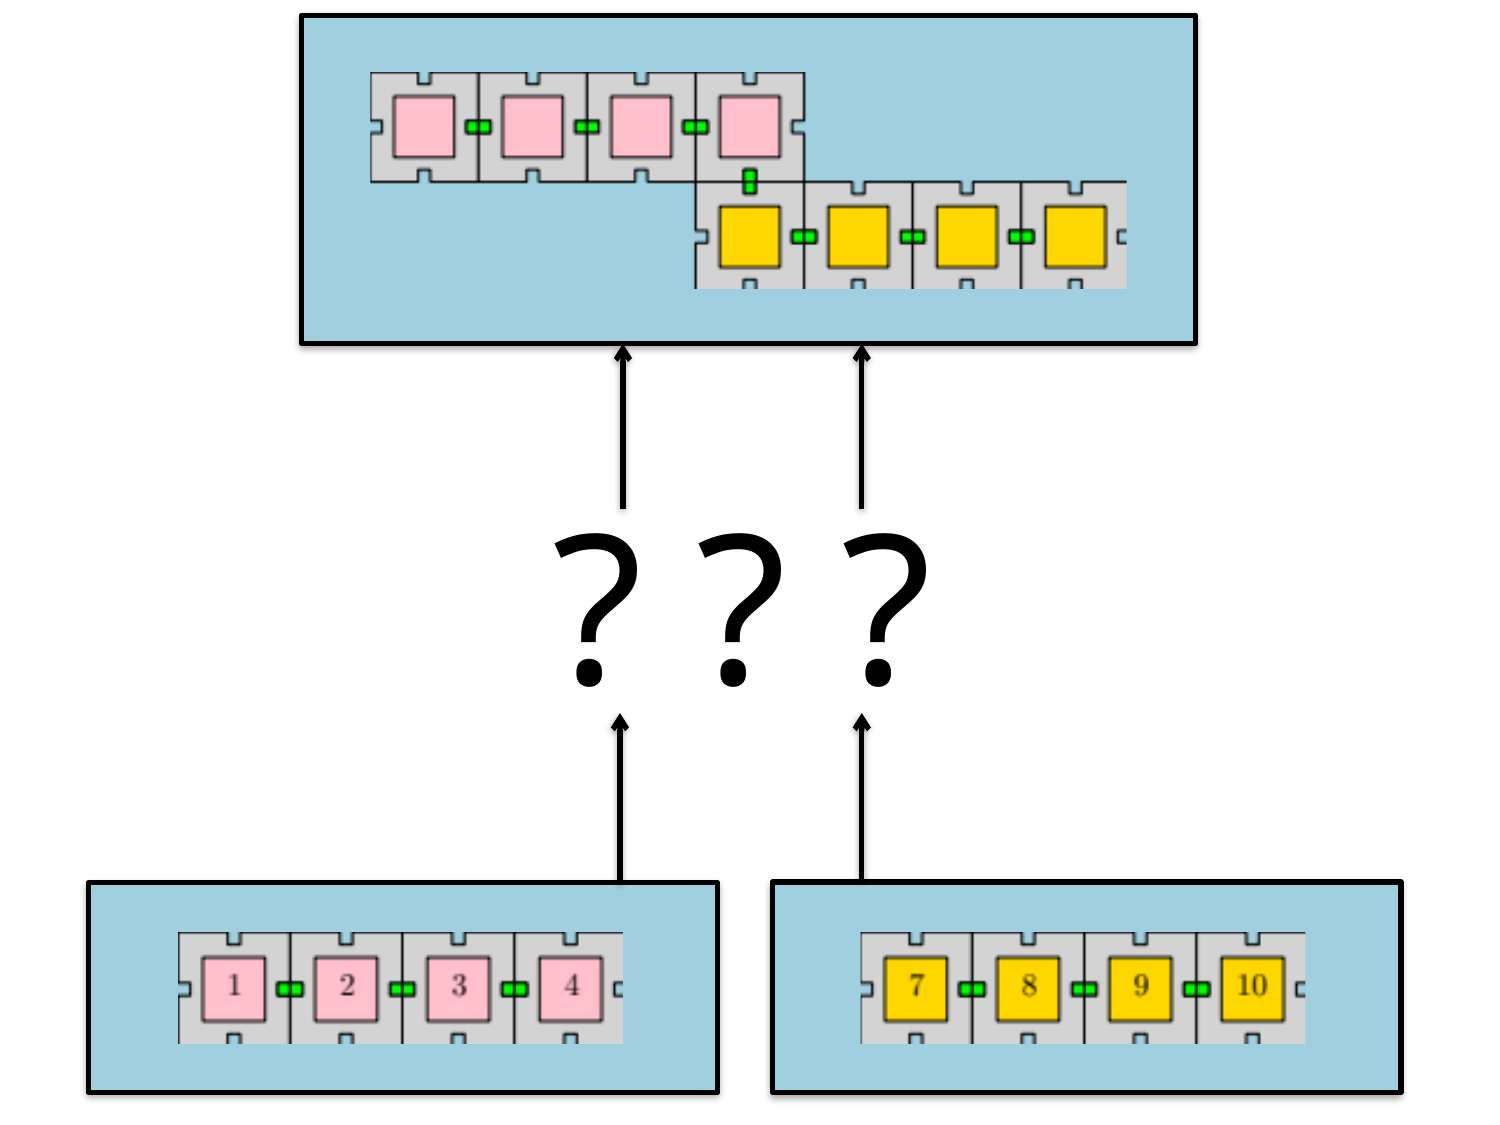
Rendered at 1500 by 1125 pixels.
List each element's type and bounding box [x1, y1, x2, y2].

picture [370, 71, 1127, 289]
text_box [344, 343, 1141, 883]
text_box [88, 882, 718, 1094]
text_box [771, 881, 1402, 1093]
text_box [301, 14, 1196, 344]
picture [860, 931, 1306, 1044]
